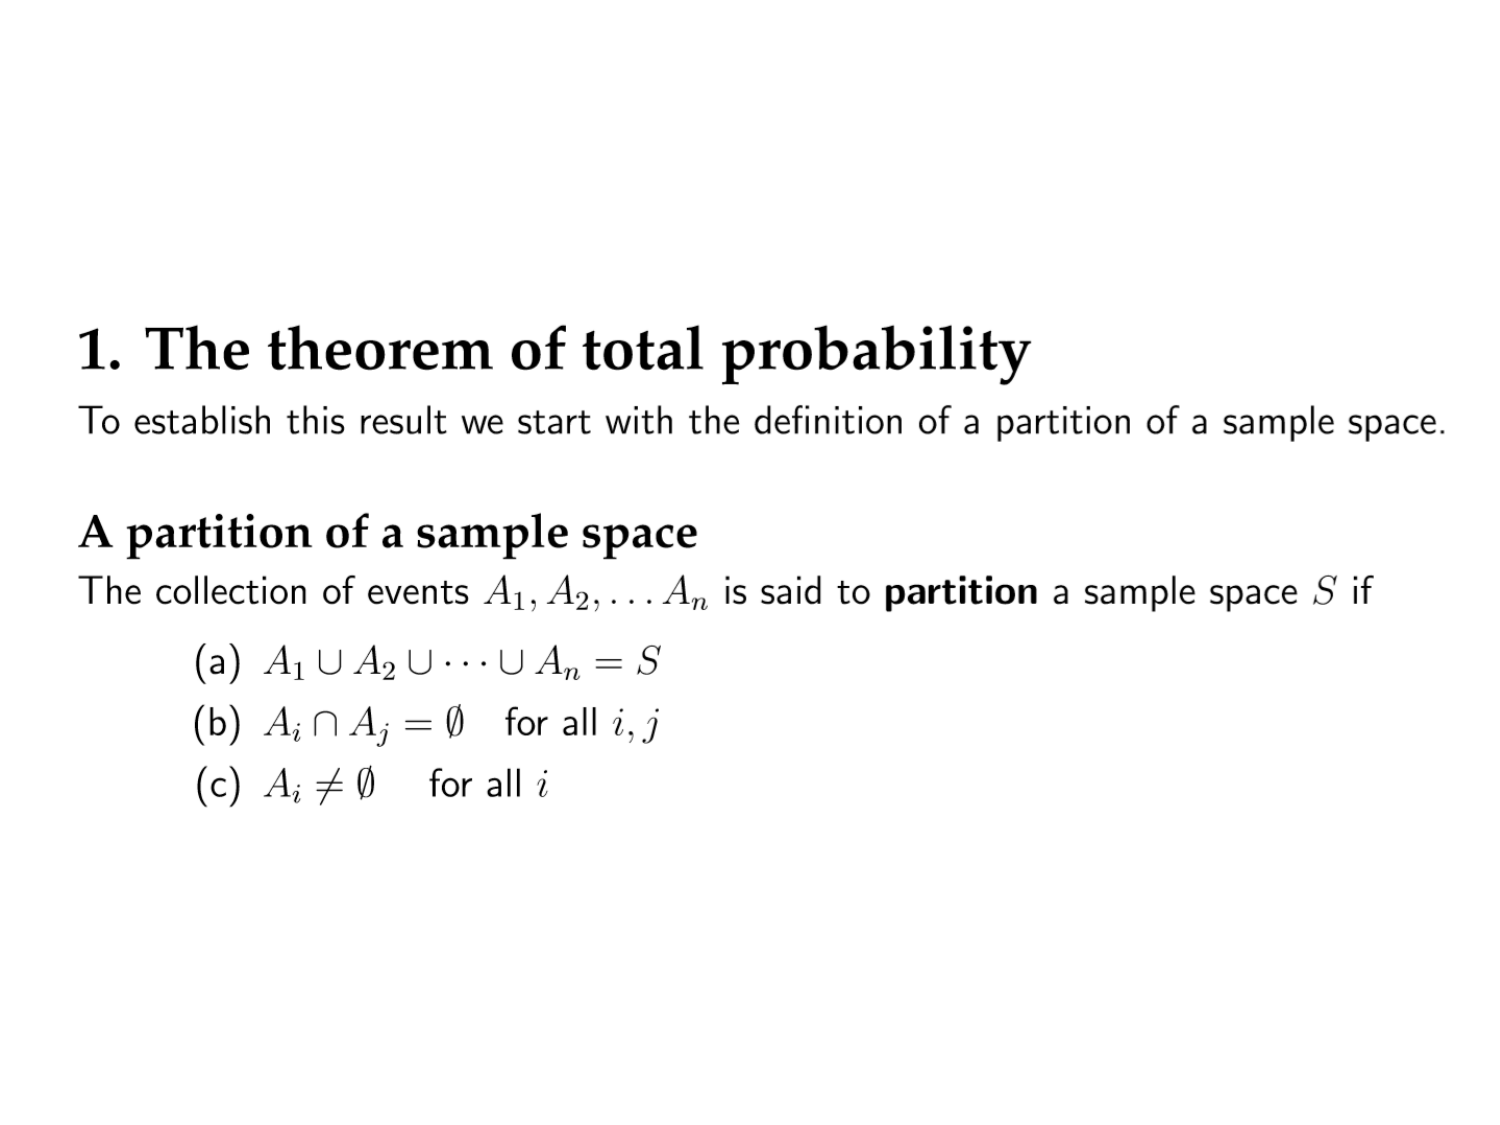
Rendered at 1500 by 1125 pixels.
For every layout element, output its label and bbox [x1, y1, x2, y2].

picture [0, 308, 1500, 817]
